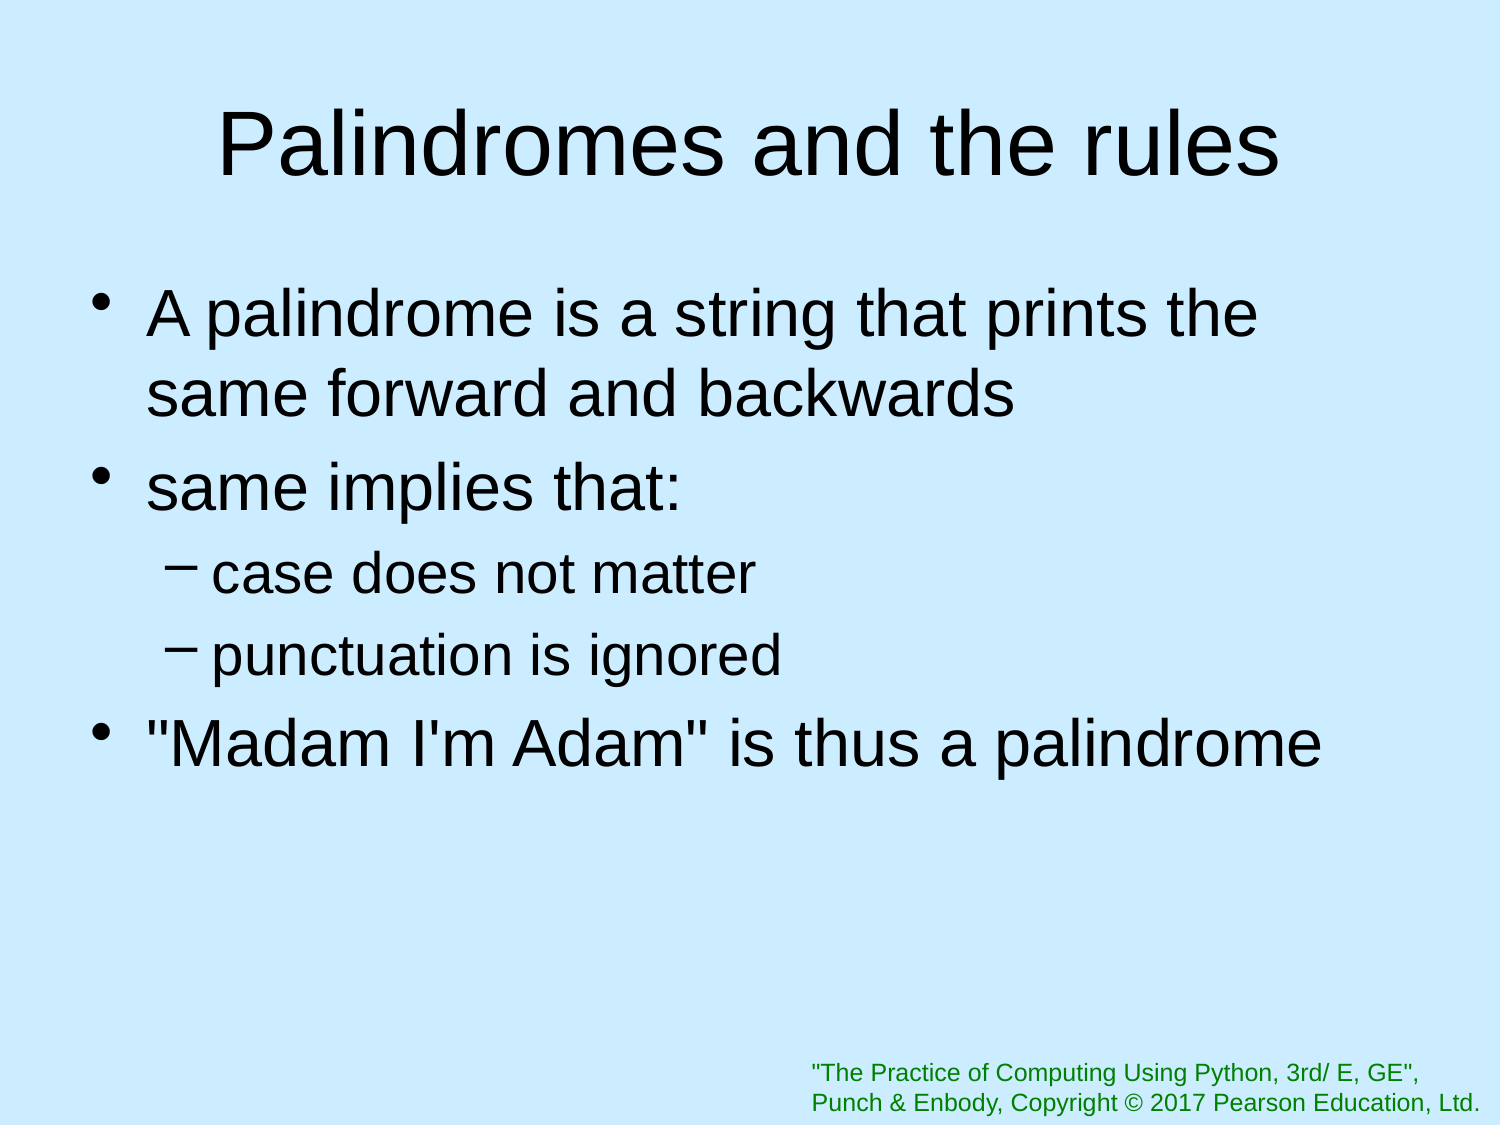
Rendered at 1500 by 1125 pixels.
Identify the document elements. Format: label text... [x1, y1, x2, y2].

list A palindrome is a string that prints the same forward and backwards same implies that: case does not matter punctuation is ignored "Madam I'm Adam" is thus a palindrome [75, 262, 1425, 1005]
title Palindromes and the rules [75, 45, 1425, 233]
